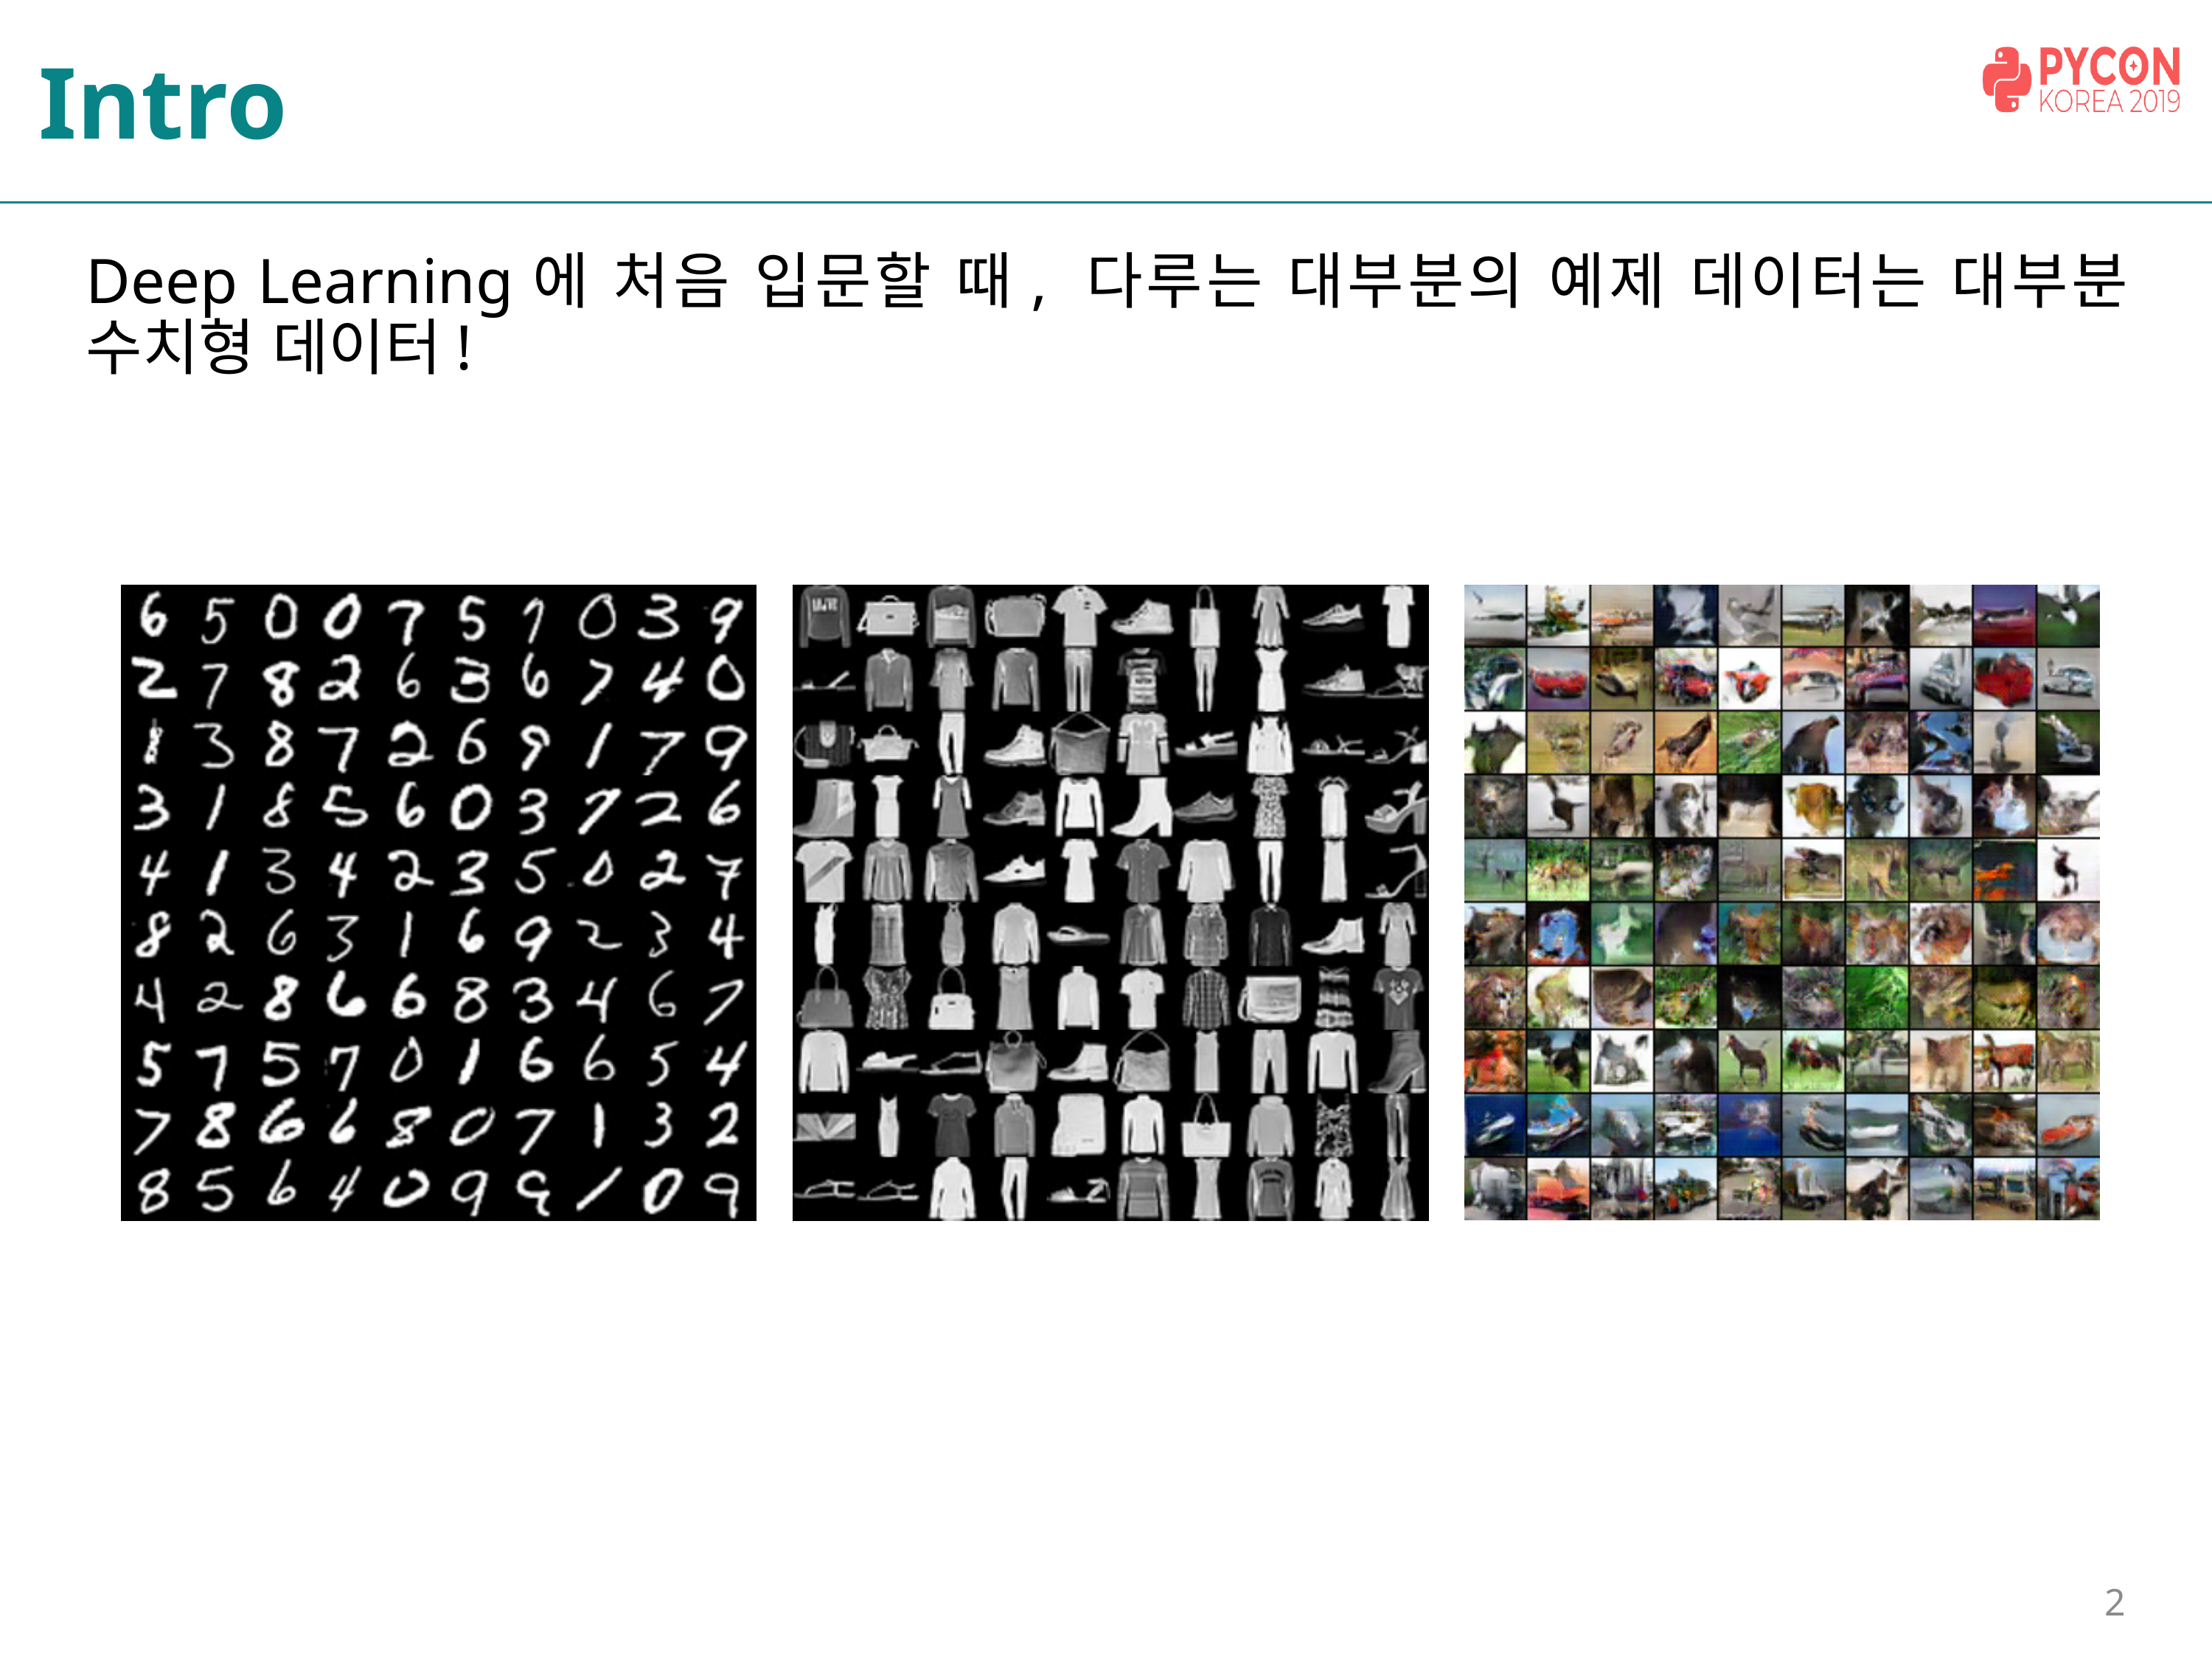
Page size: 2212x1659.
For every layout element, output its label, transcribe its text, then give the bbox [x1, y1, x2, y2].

picture [793, 585, 1429, 1221]
picture [1978, 36, 2183, 114]
picture [1464, 585, 2100, 1220]
text_box Deep Learning에 처음 입문할 때, 다루는 대부분의 예제 데이터는 대부분 수치형 데이터! [63, 239, 2152, 1652]
title Intro [27, 29, 1936, 186]
picture [121, 585, 757, 1221]
